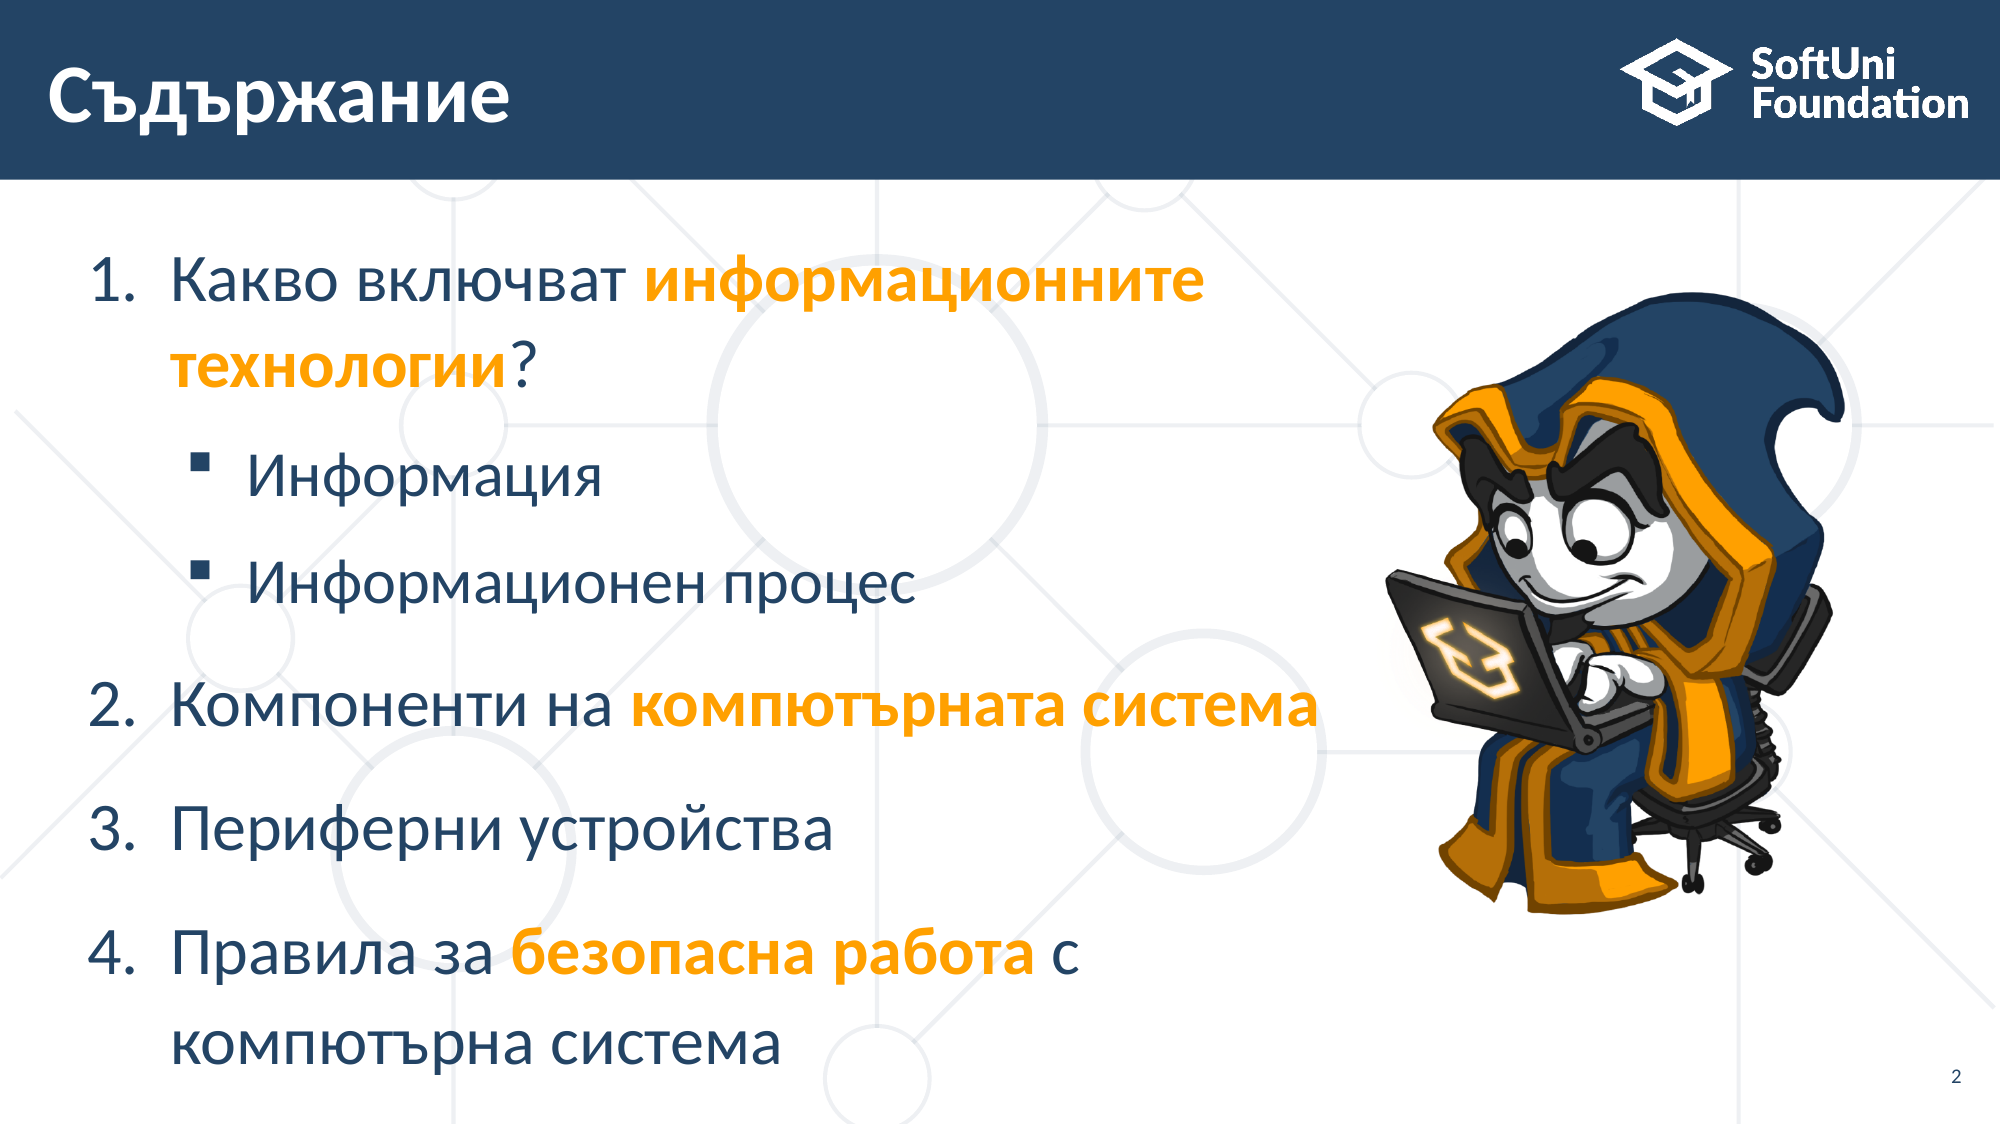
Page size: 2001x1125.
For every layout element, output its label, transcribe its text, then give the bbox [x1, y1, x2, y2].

slide_number 2 [1897, 1049, 1968, 1101]
list Какво включват информационните технологии? Информация Информационен процес Компоненти на компютърната система Периферни устройства Правила за безопасна работа с компютърна система [69, 223, 1412, 1099]
picture [1619, 38, 1968, 126]
picture [1412, 231, 1884, 951]
title Съдържание [31, 16, 1591, 162]
